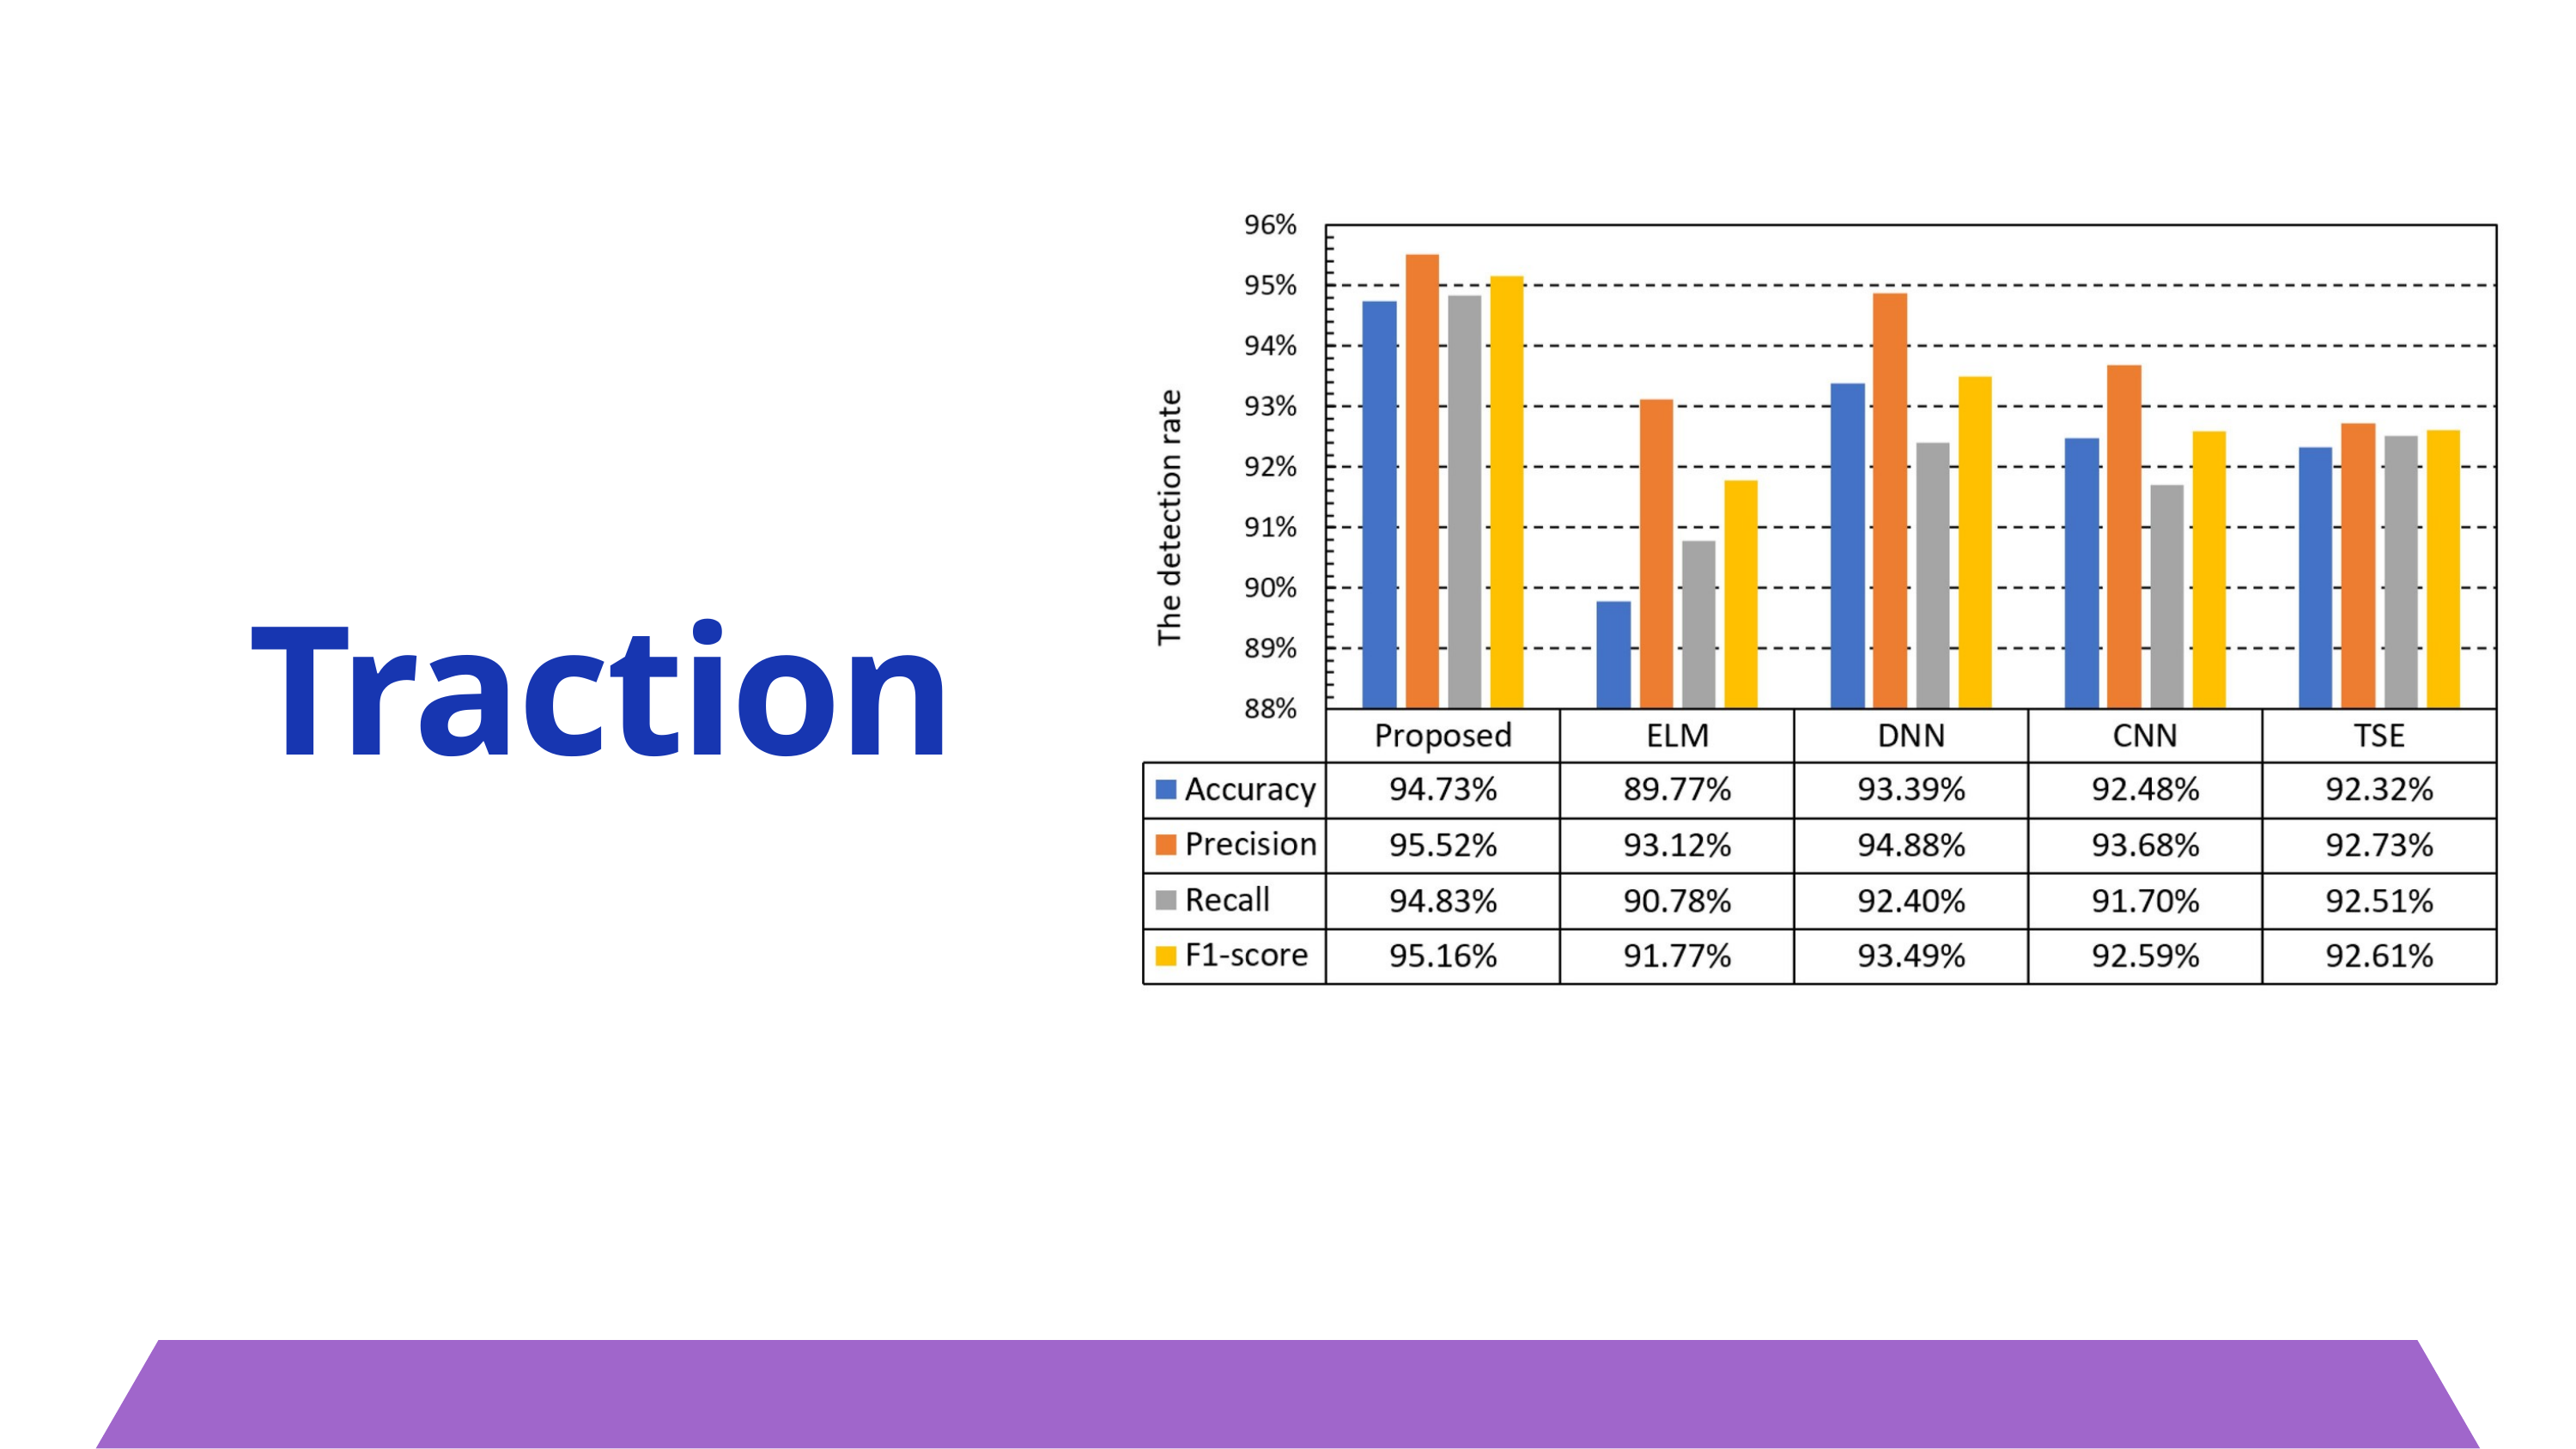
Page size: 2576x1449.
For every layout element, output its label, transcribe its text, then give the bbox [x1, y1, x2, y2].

picture [1141, 209, 2505, 991]
title Traction [246, 573, 987, 898]
